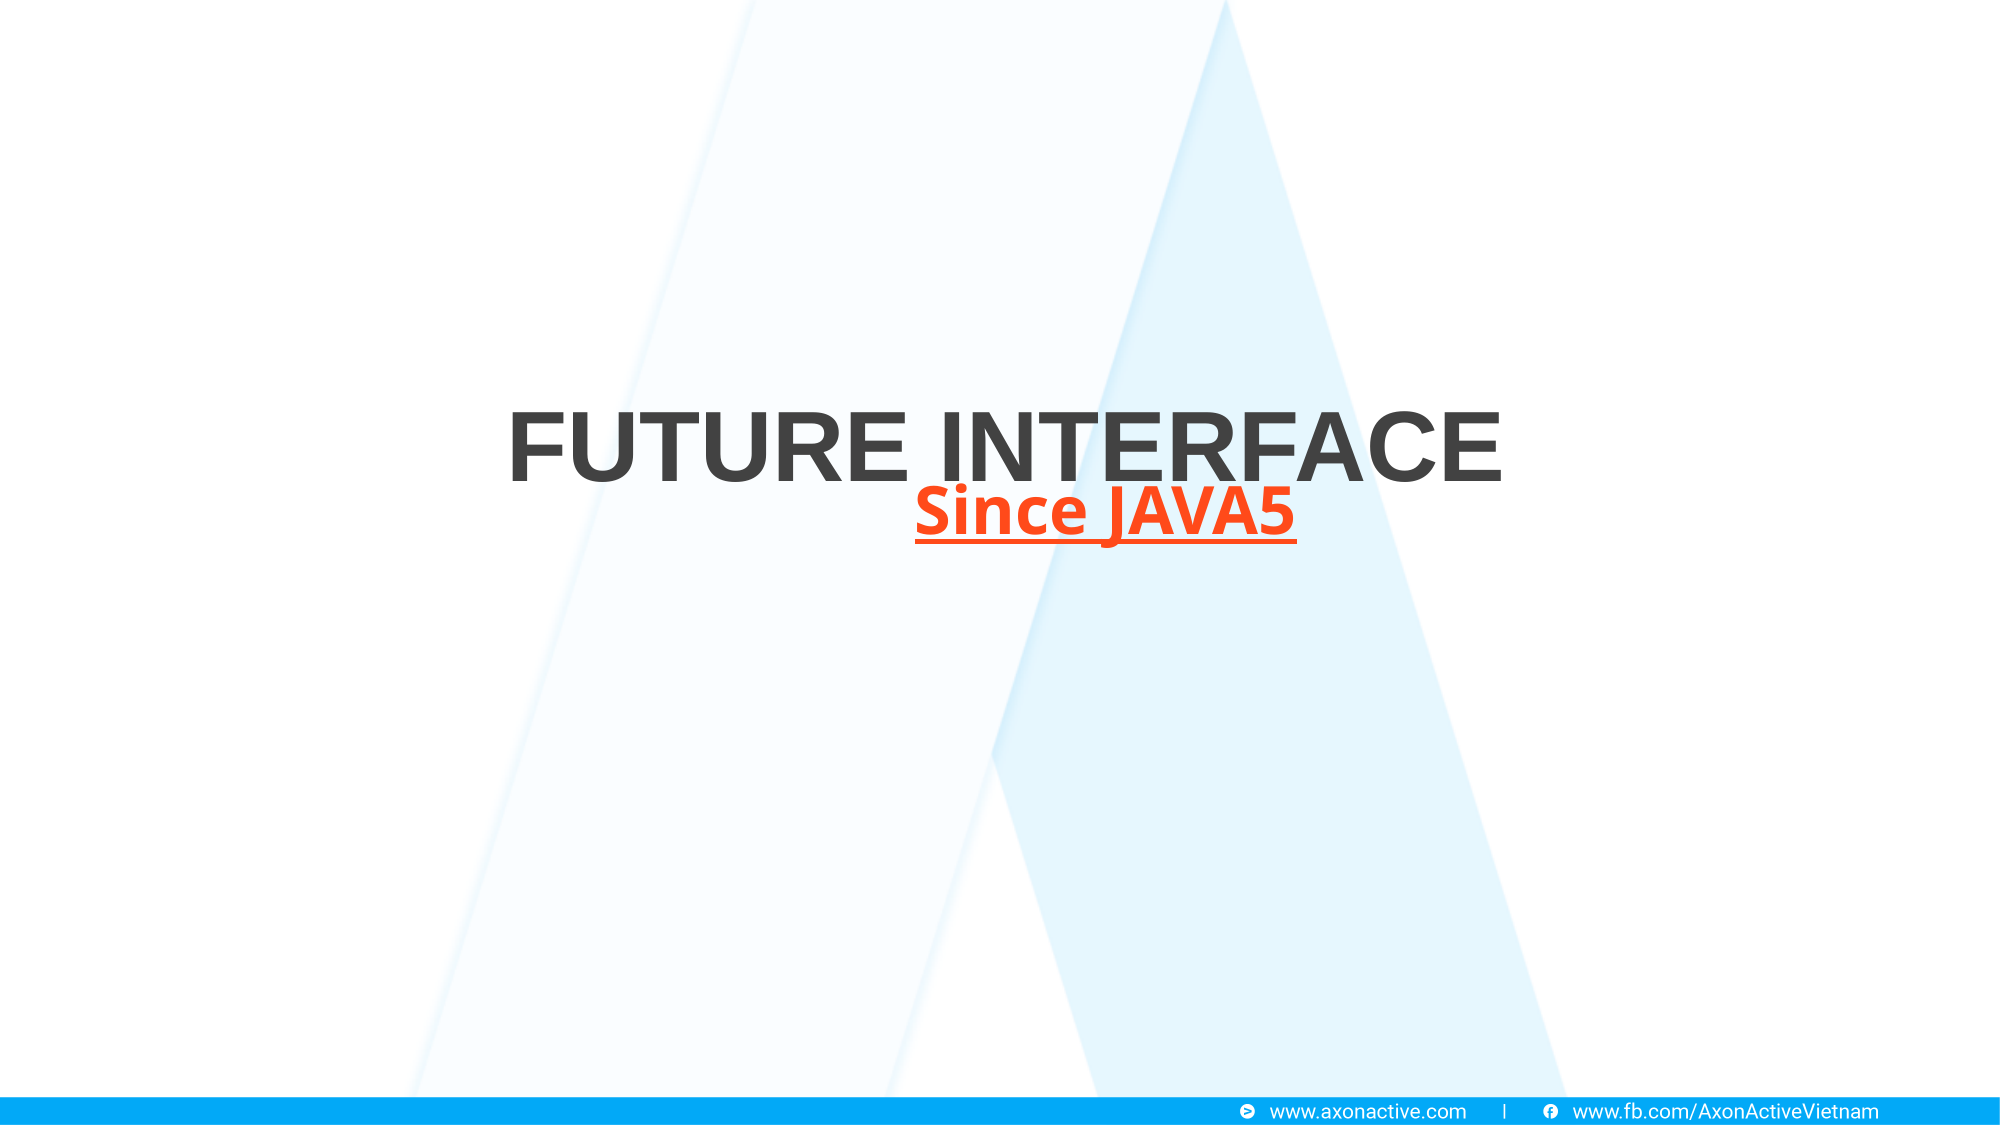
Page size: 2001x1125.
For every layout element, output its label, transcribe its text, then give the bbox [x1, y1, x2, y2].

text_box Since JAVA5 [899, 499, 1935, 596]
picture [1544, 1105, 1557, 1118]
picture [1241, 1105, 1254, 1118]
picture [0, 0, 2001, 1125]
text_box FUTURE INTERFACE [437, 387, 1575, 500]
